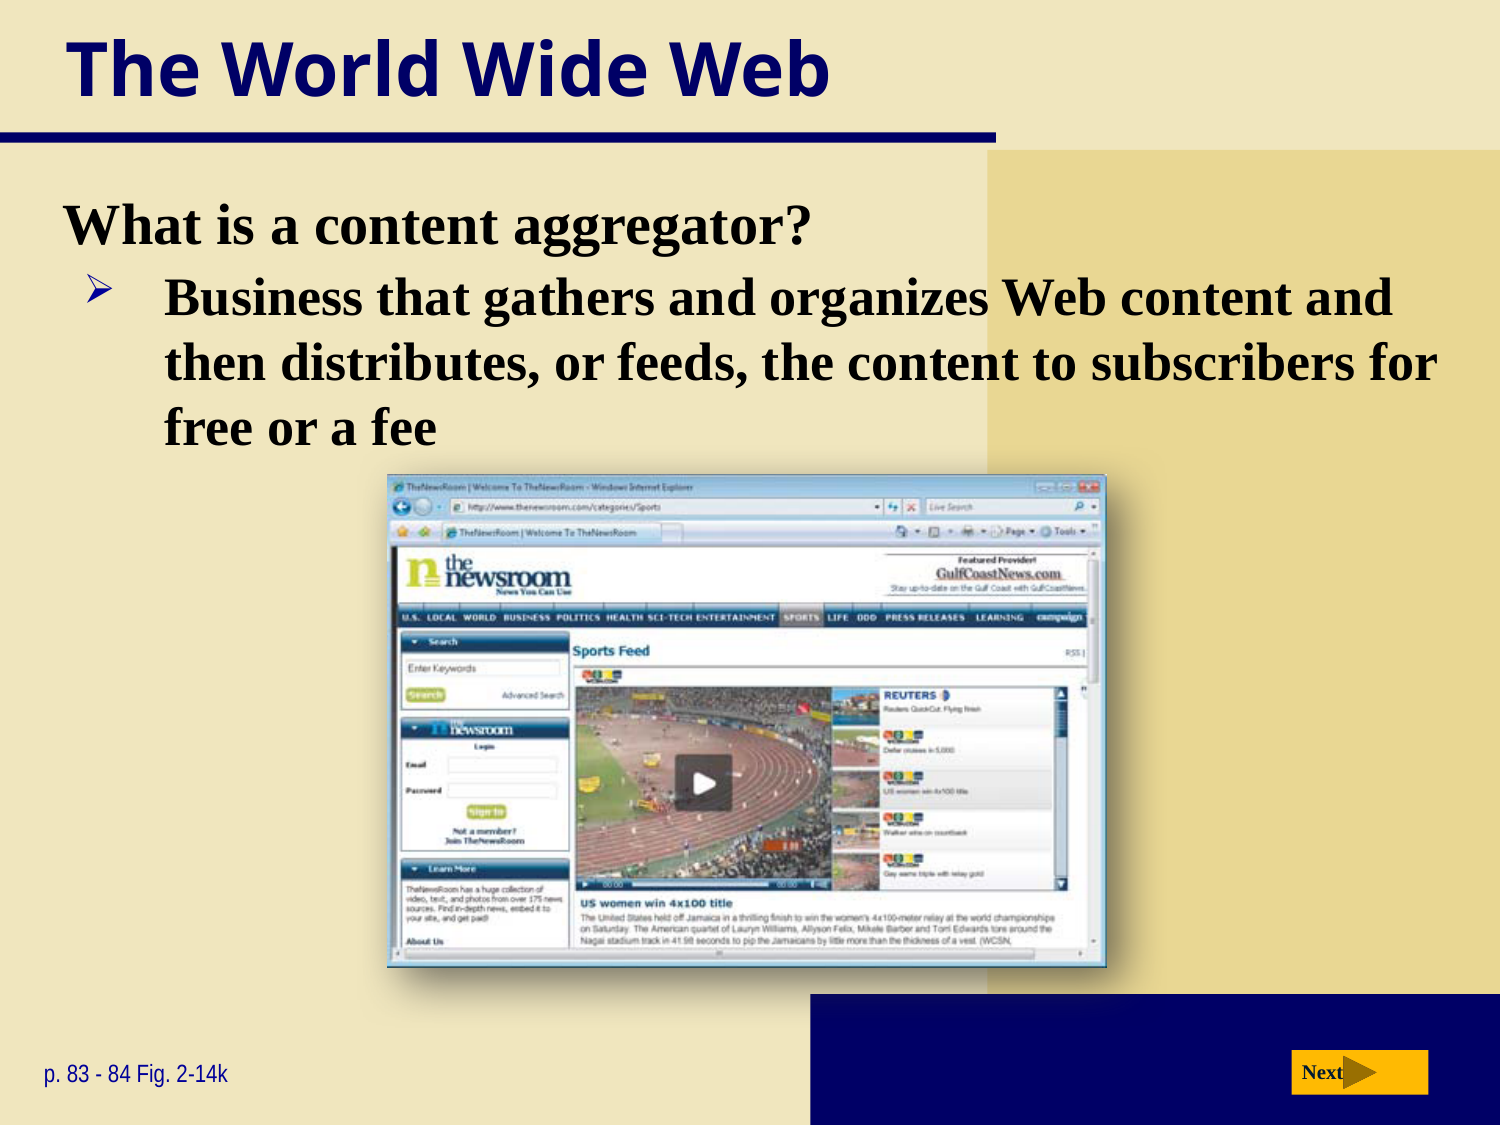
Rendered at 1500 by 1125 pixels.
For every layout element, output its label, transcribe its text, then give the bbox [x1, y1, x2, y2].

title The World Wide Web [49, 0, 1459, 133]
picture [387, 474, 1107, 968]
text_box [1286, 1049, 1429, 1095]
text_box Business that gathers and organizes Web content and then distributes, or feeds, the content to subscribers for free or a fee [49, 253, 1459, 488]
list What is a content aggregator? [47, 178, 1457, 313]
text_box p. 83 - 84 Fig. 2-14k [29, 1050, 284, 1095]
